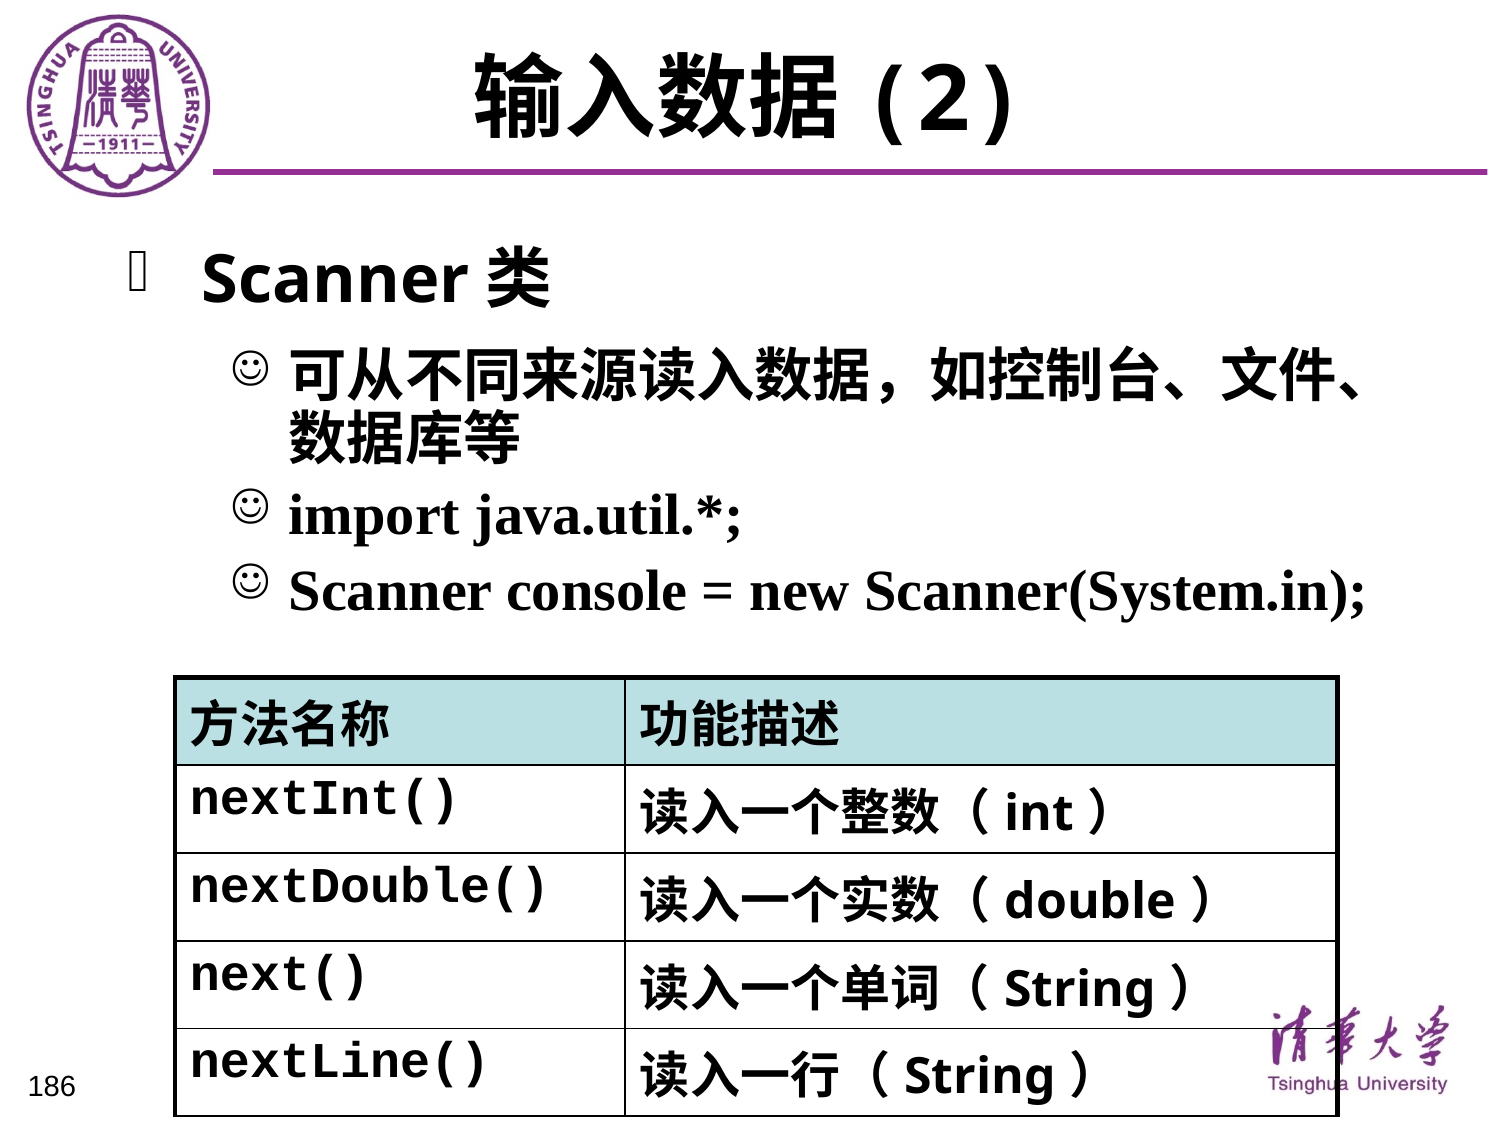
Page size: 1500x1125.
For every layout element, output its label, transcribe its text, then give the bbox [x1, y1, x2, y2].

table_header 方法名称 [177, 680, 624, 764]
table_header 功能描述 [626, 680, 1335, 764]
title 输入数据(2) [24, 37, 1476, 151]
table_cell 读入一行（String） [626, 1029, 1335, 1115]
picture [1340, 999, 1454, 1101]
table_cell nextDouble() [177, 854, 624, 940]
table_cell next() [177, 942, 624, 1028]
table_cell nextLine() [177, 1029, 624, 1115]
footer 186 [12, 1059, 176, 1125]
table_cell 读入一个实数（double） [626, 854, 1335, 940]
table_cell nextInt() [177, 766, 624, 852]
table_cell 读入一个单词（String） [626, 942, 1335, 1028]
text_box Scanner类 可从不同来源读入数据，如控制台、文件、数据库等 import java.util.*; Scanner console = new Scanner(System.in); [112, 237, 1413, 700]
table_cell 读入一个整数（int） [626, 766, 1335, 852]
picture [24, 12, 213, 37]
picture [24, 151, 213, 200]
